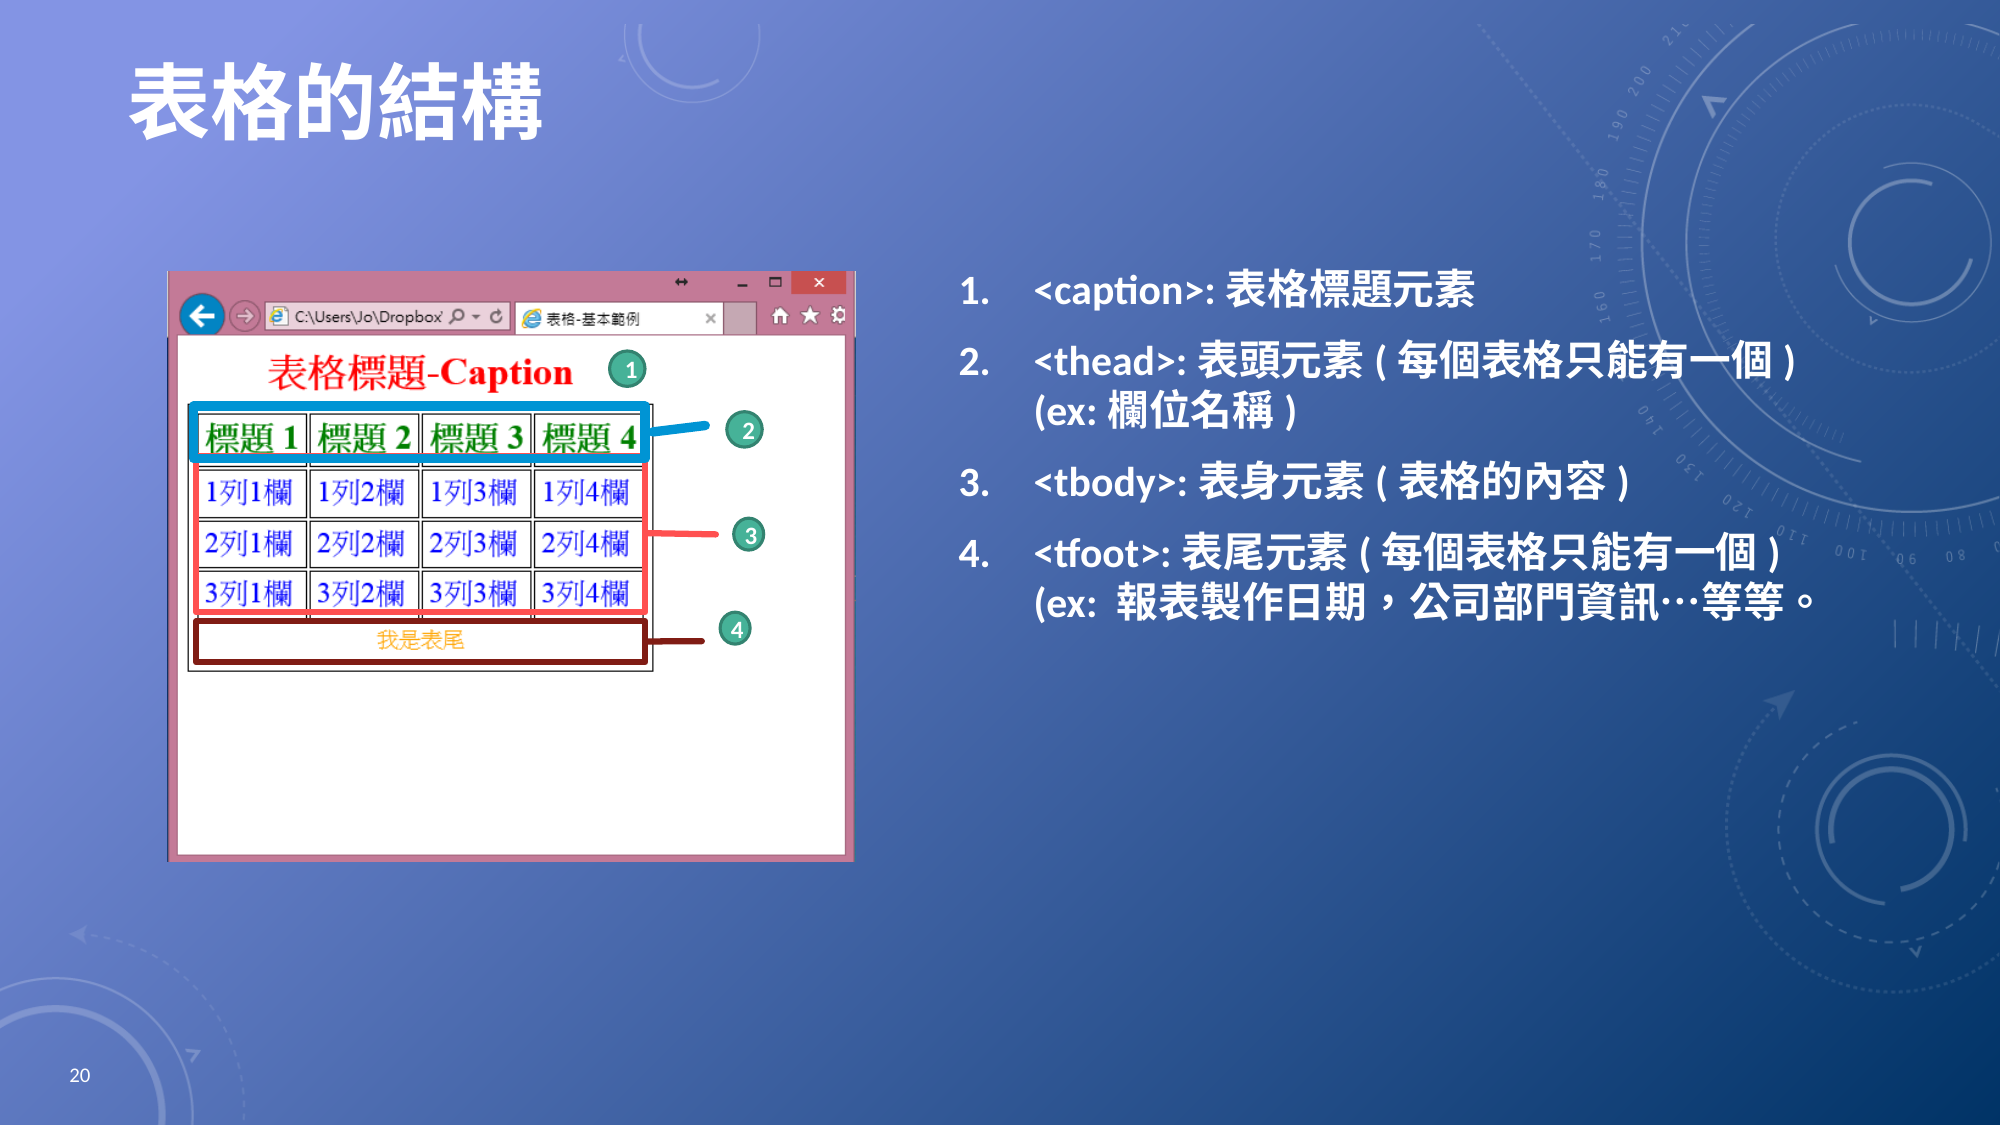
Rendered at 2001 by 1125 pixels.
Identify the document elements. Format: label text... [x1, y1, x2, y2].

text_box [166, 270, 856, 863]
slide_number 20 [14, 1043, 106, 1106]
title 表格的結構 [112, 24, 1775, 177]
picture [0, 24, 2000, 1125]
list <caption>:表格標題元素 <thead>:表頭元素(每個表格只能有一個)(ex:欄位名稱) <tbody>:表身元素(表格的內容) <tfoot>:表尾元素(每個表格只能有一個)(ex: 報表製作日期，公司部門資訊…等等。 [943, 255, 1838, 944]
